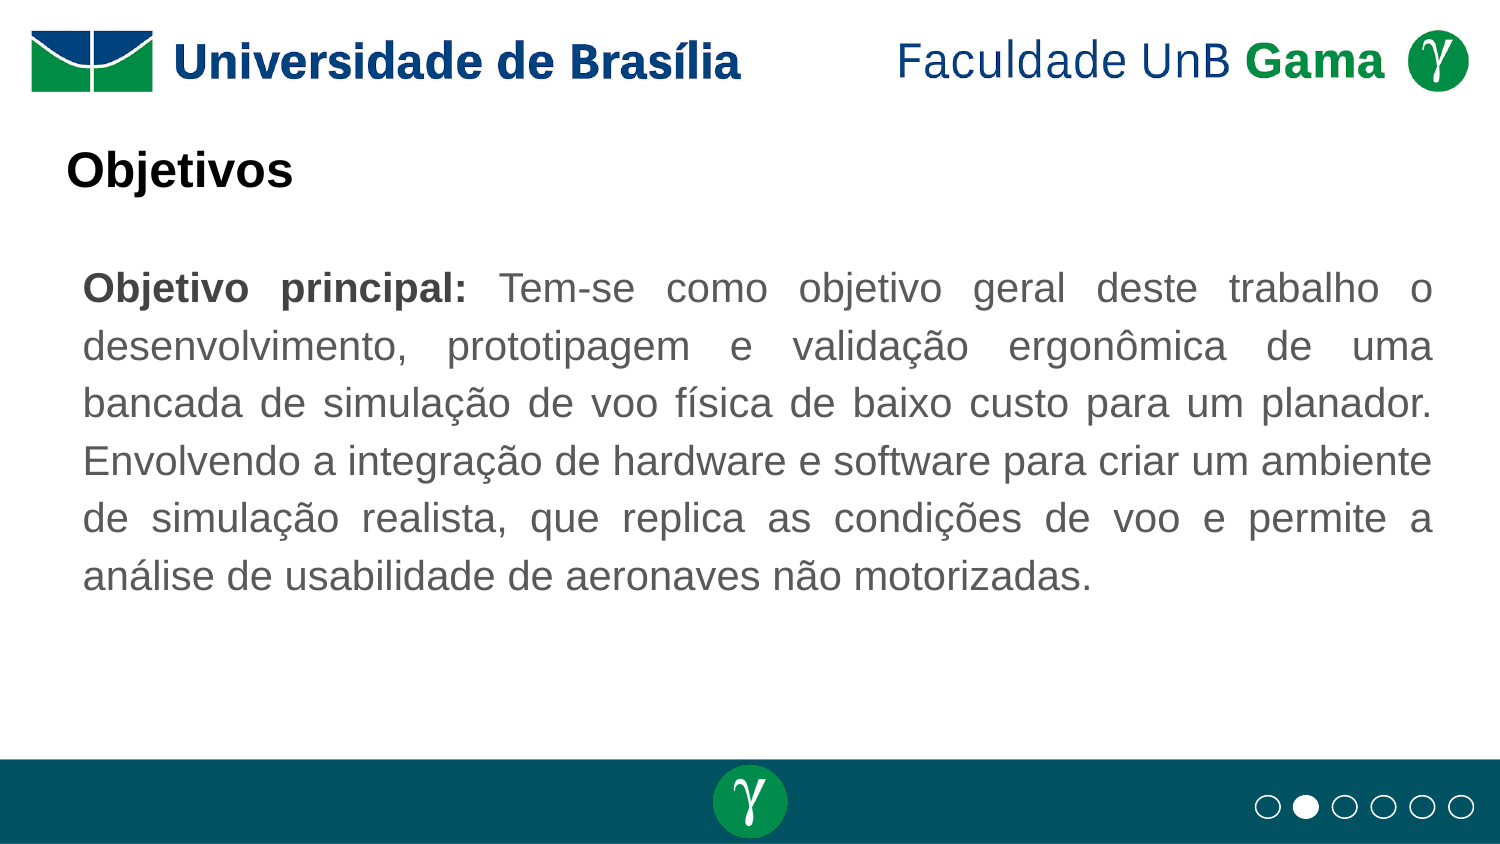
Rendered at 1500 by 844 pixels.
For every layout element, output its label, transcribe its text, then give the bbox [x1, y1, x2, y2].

title Objetivos [51, 132, 1449, 217]
picture [0, 0, 1500, 123]
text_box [0, 759, 1500, 844]
list Objetivo principal: Tem-se como objetivo geral deste trabalho o desenvolvimento, prototipagem e validação ergonômica de uma bancada de simulação de voo física de baixo custo para um planador. Envolvendo a integração de hardware e software para criar um ambiente de simulação realista, que replica as condições de voo e permite a análise de usabilidade de aeronaves não motorizadas. [51, 238, 1449, 732]
